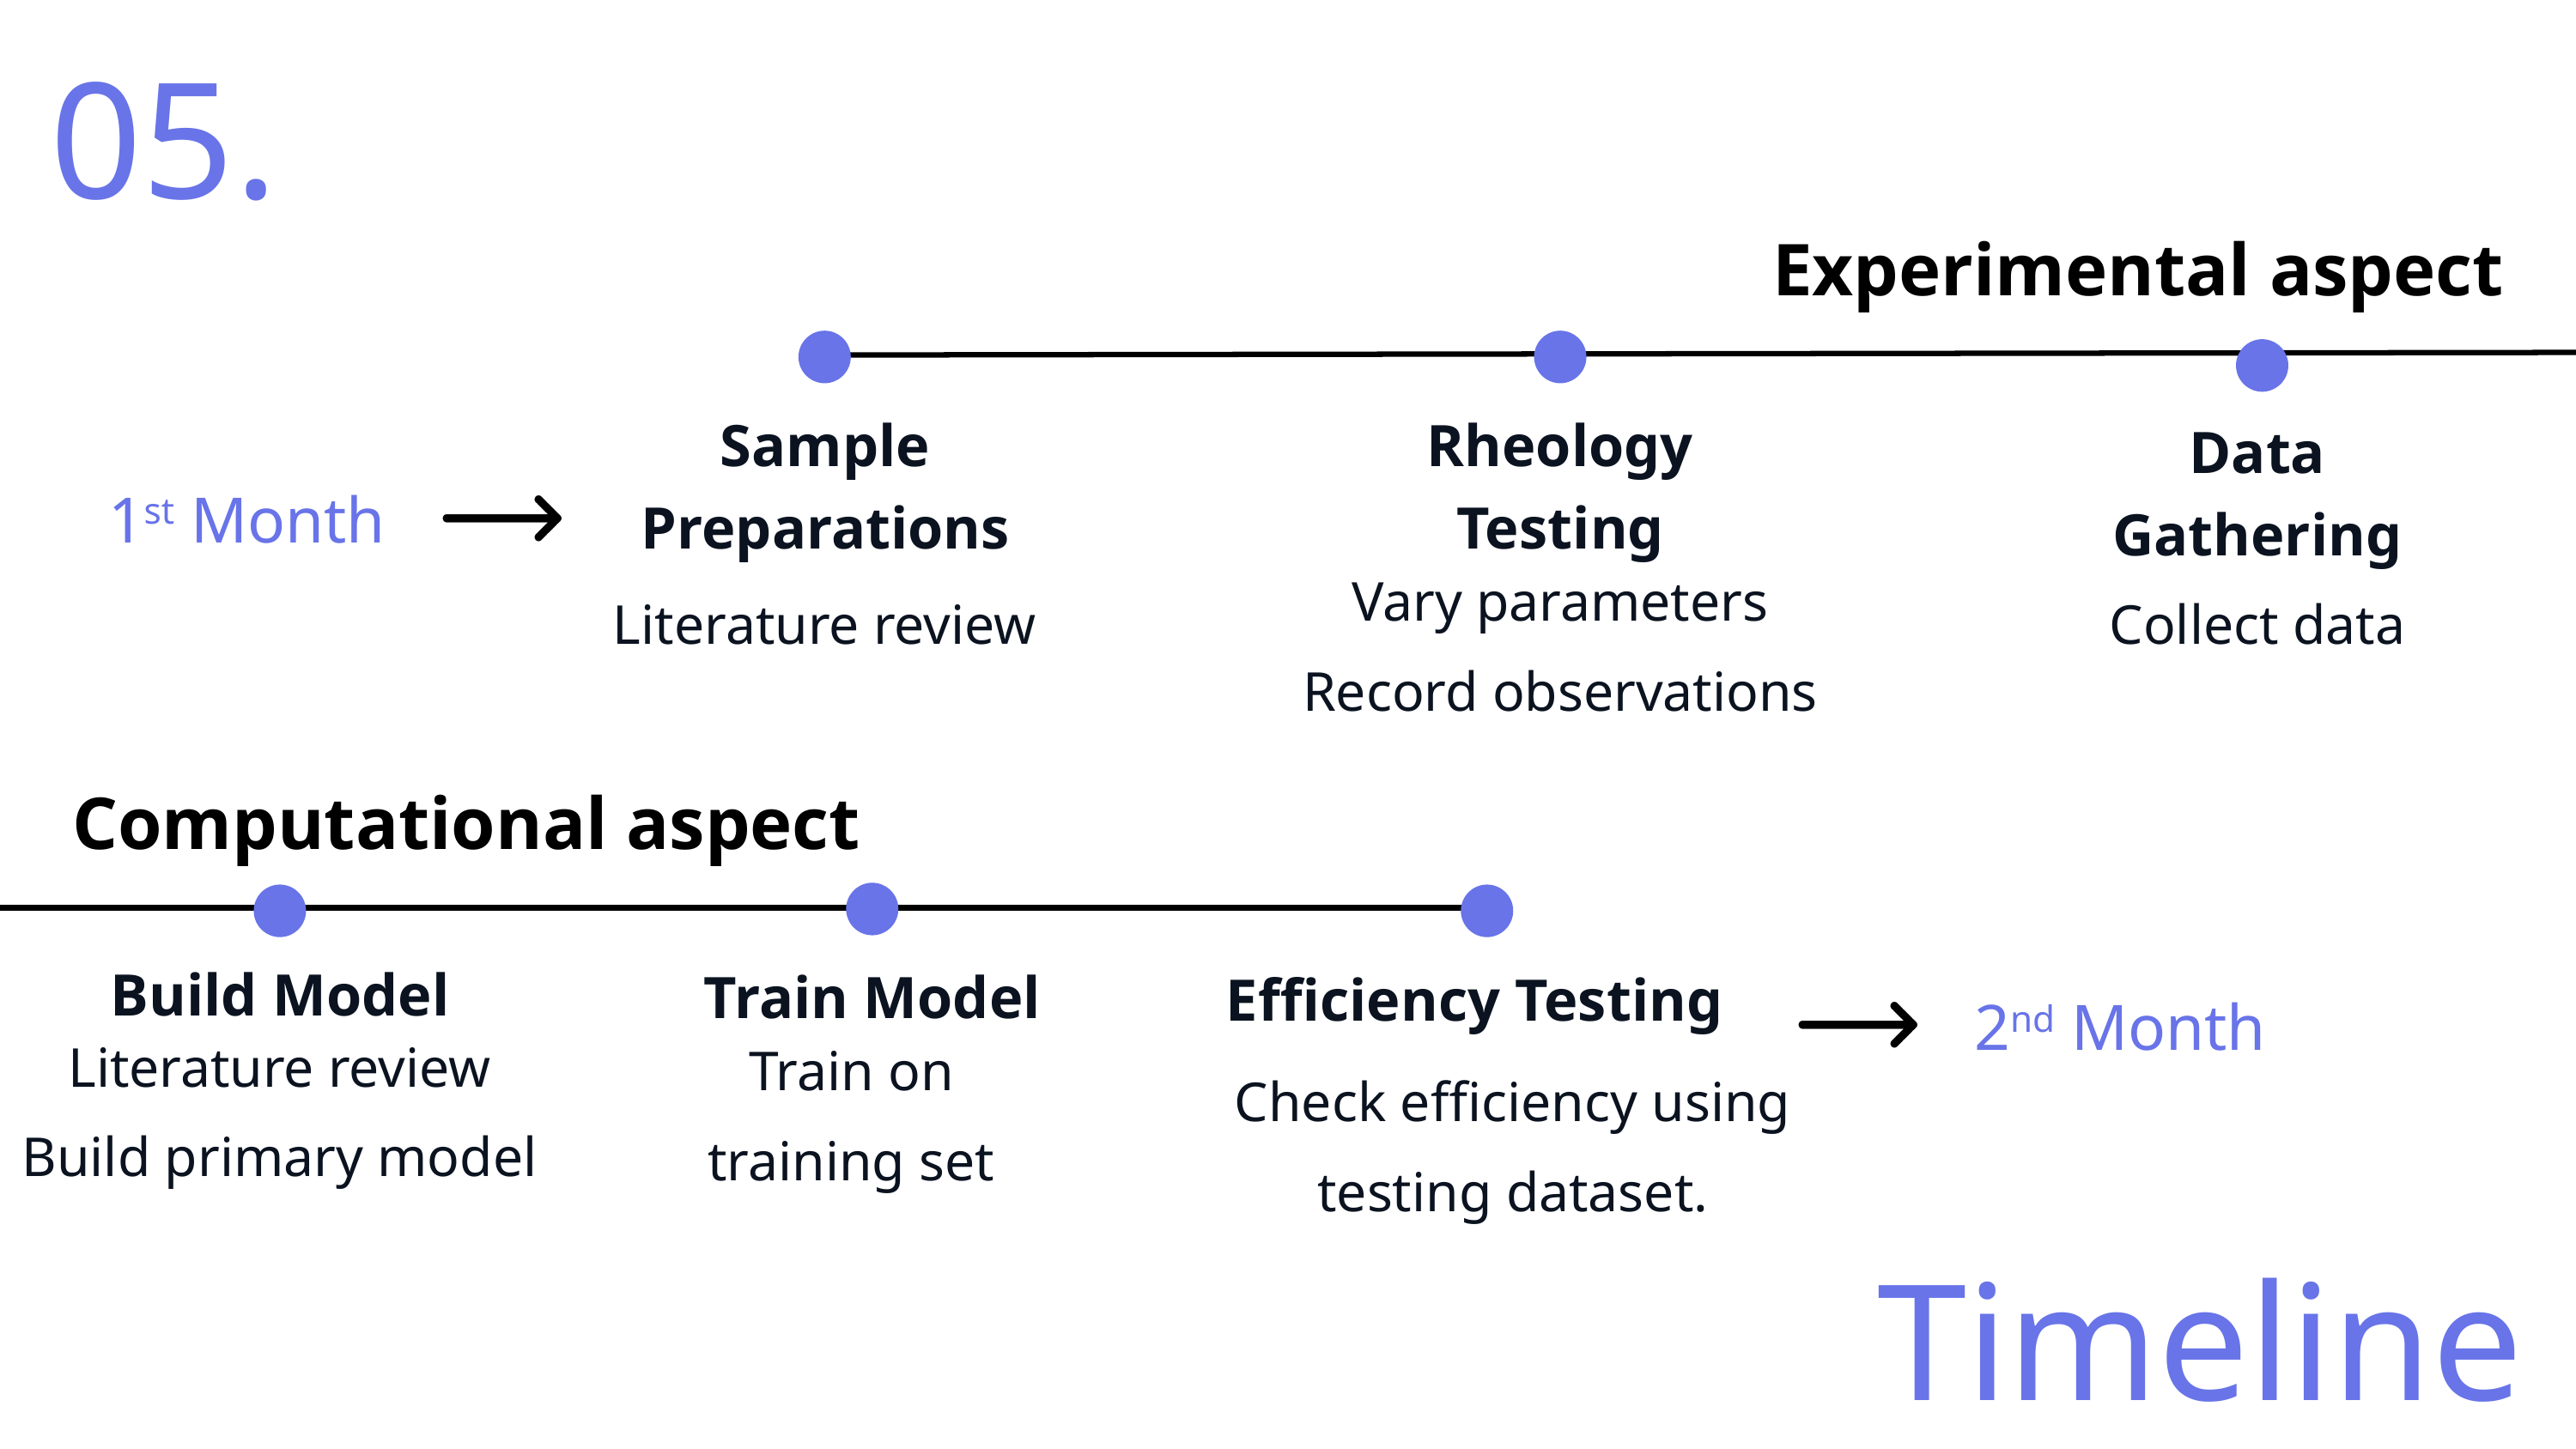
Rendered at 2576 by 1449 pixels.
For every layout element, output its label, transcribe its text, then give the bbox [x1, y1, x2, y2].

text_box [798, 330, 852, 384]
text_box Efficiency Testing [1210, 949, 1740, 1033]
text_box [2235, 338, 2289, 392]
text_box Timeline [1446, 1201, 2524, 1434]
text_box 2nd Month [1961, 974, 2318, 1076]
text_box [1461, 884, 1514, 937]
text_box Sample Preparations [625, 396, 1025, 561]
text_box 1st Month [95, 467, 410, 569]
text_box Collect data [2068, 564, 2447, 745]
text_box Build Model [43, 945, 518, 1007]
picture [437, 453, 567, 584]
text_box Literature review [587, 564, 1062, 655]
text_box Train on training set [661, 1010, 1042, 1191]
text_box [1534, 330, 1587, 384]
text_box Train Model [635, 948, 1109, 1031]
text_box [253, 884, 307, 937]
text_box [1591, 351, 2231, 355]
text_box Rheology Testing [1360, 396, 1760, 542]
text_box Experimental aspect [1759, 211, 2576, 324]
text_box Computational aspect [59, 764, 936, 876]
text_box Vary parameters Record observations [1268, 542, 1852, 812]
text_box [2293, 351, 2576, 355]
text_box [846, 882, 899, 936]
text_box Check efficiency using testing dataset. [1233, 1041, 1794, 1222]
text_box 05. [0, 0, 352, 231]
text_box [854, 351, 1529, 355]
picture [1792, 960, 1923, 1089]
text_box Data Gathering [2057, 403, 2458, 568]
text_box Literature review Build primary model [0, 1007, 560, 1188]
